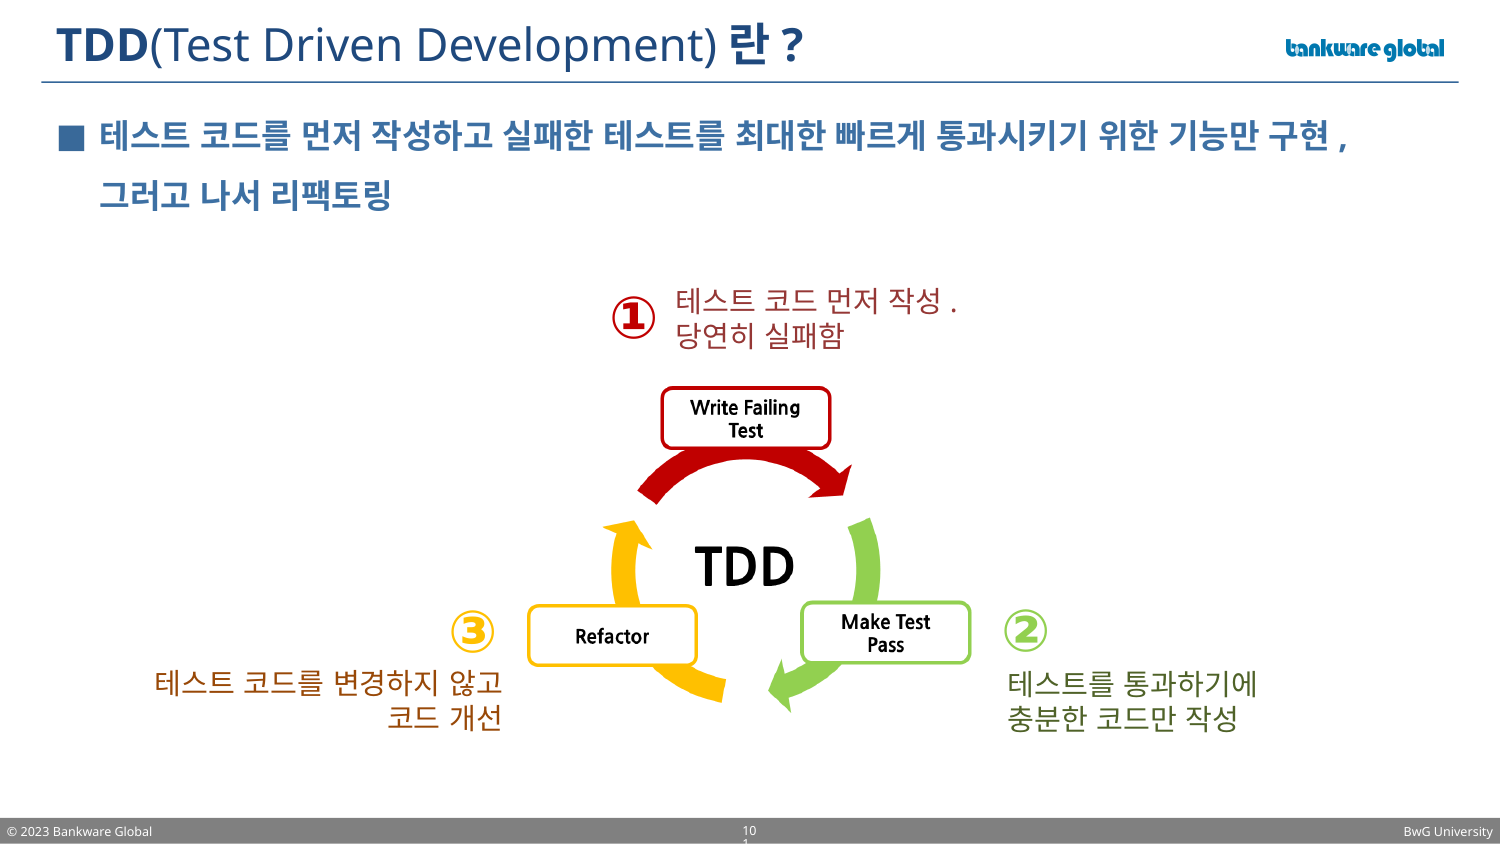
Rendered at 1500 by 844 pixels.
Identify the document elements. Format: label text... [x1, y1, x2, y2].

list 테스트 코드를 먼저 작성하고 실패한 테스트를 최대한 빠르게 통과시키기 위한 기능만 구현, 그러고 나서 리팩토링 [40, 87, 1459, 785]
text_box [981, 585, 1321, 746]
title TDD(Test Driven Development)란? [40, 17, 1459, 77]
slide_number 101 [741, 823, 759, 840]
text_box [98, 586, 519, 745]
picture [506, 371, 993, 734]
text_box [588, 272, 1027, 362]
